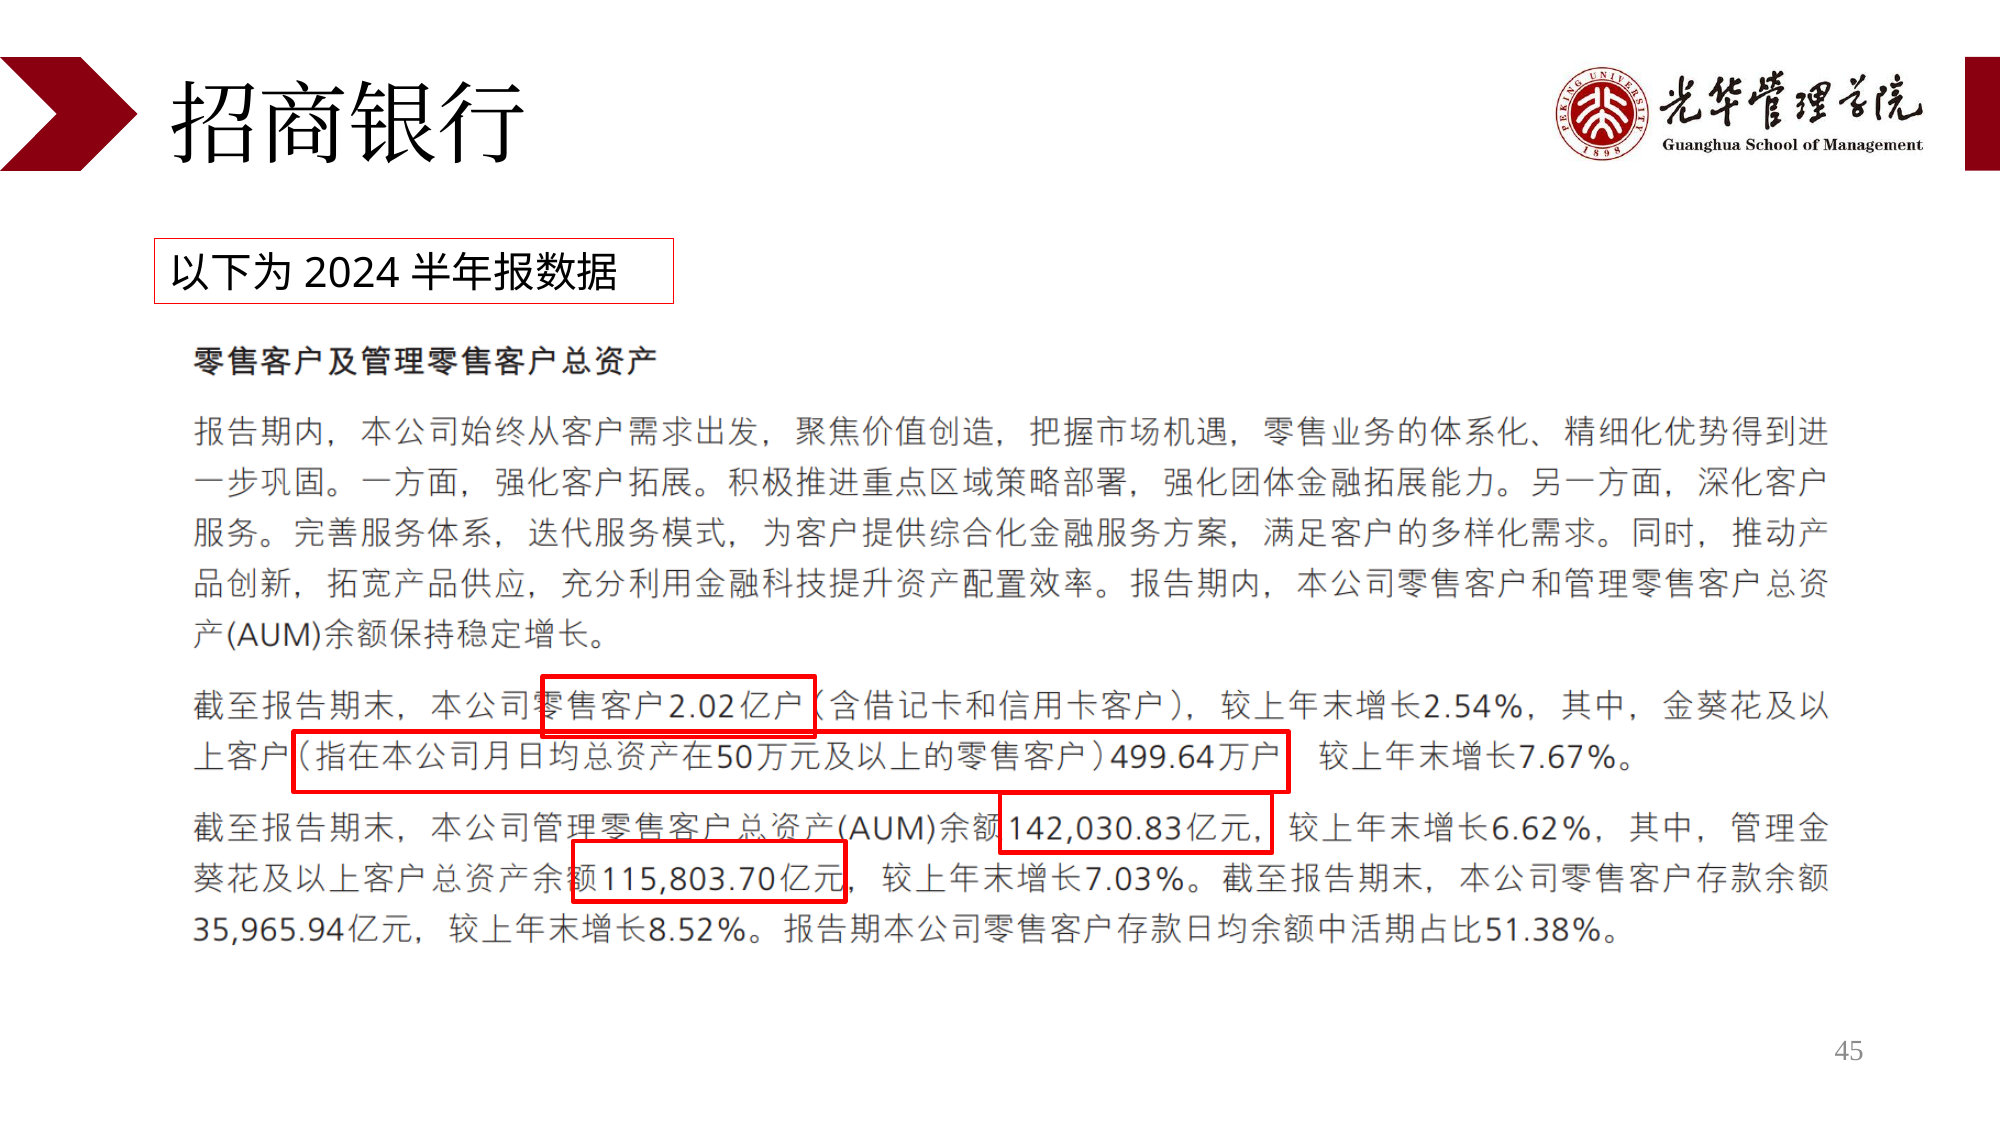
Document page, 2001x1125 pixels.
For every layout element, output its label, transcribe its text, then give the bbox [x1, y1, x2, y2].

title 招商银行 [154, 59, 1537, 195]
picture [1507, 27, 1965, 200]
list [154, 328, 1880, 977]
text_box 以下为2024半年报数据 [154, 238, 674, 304]
slide_number 45 [1429, 1018, 1880, 1079]
